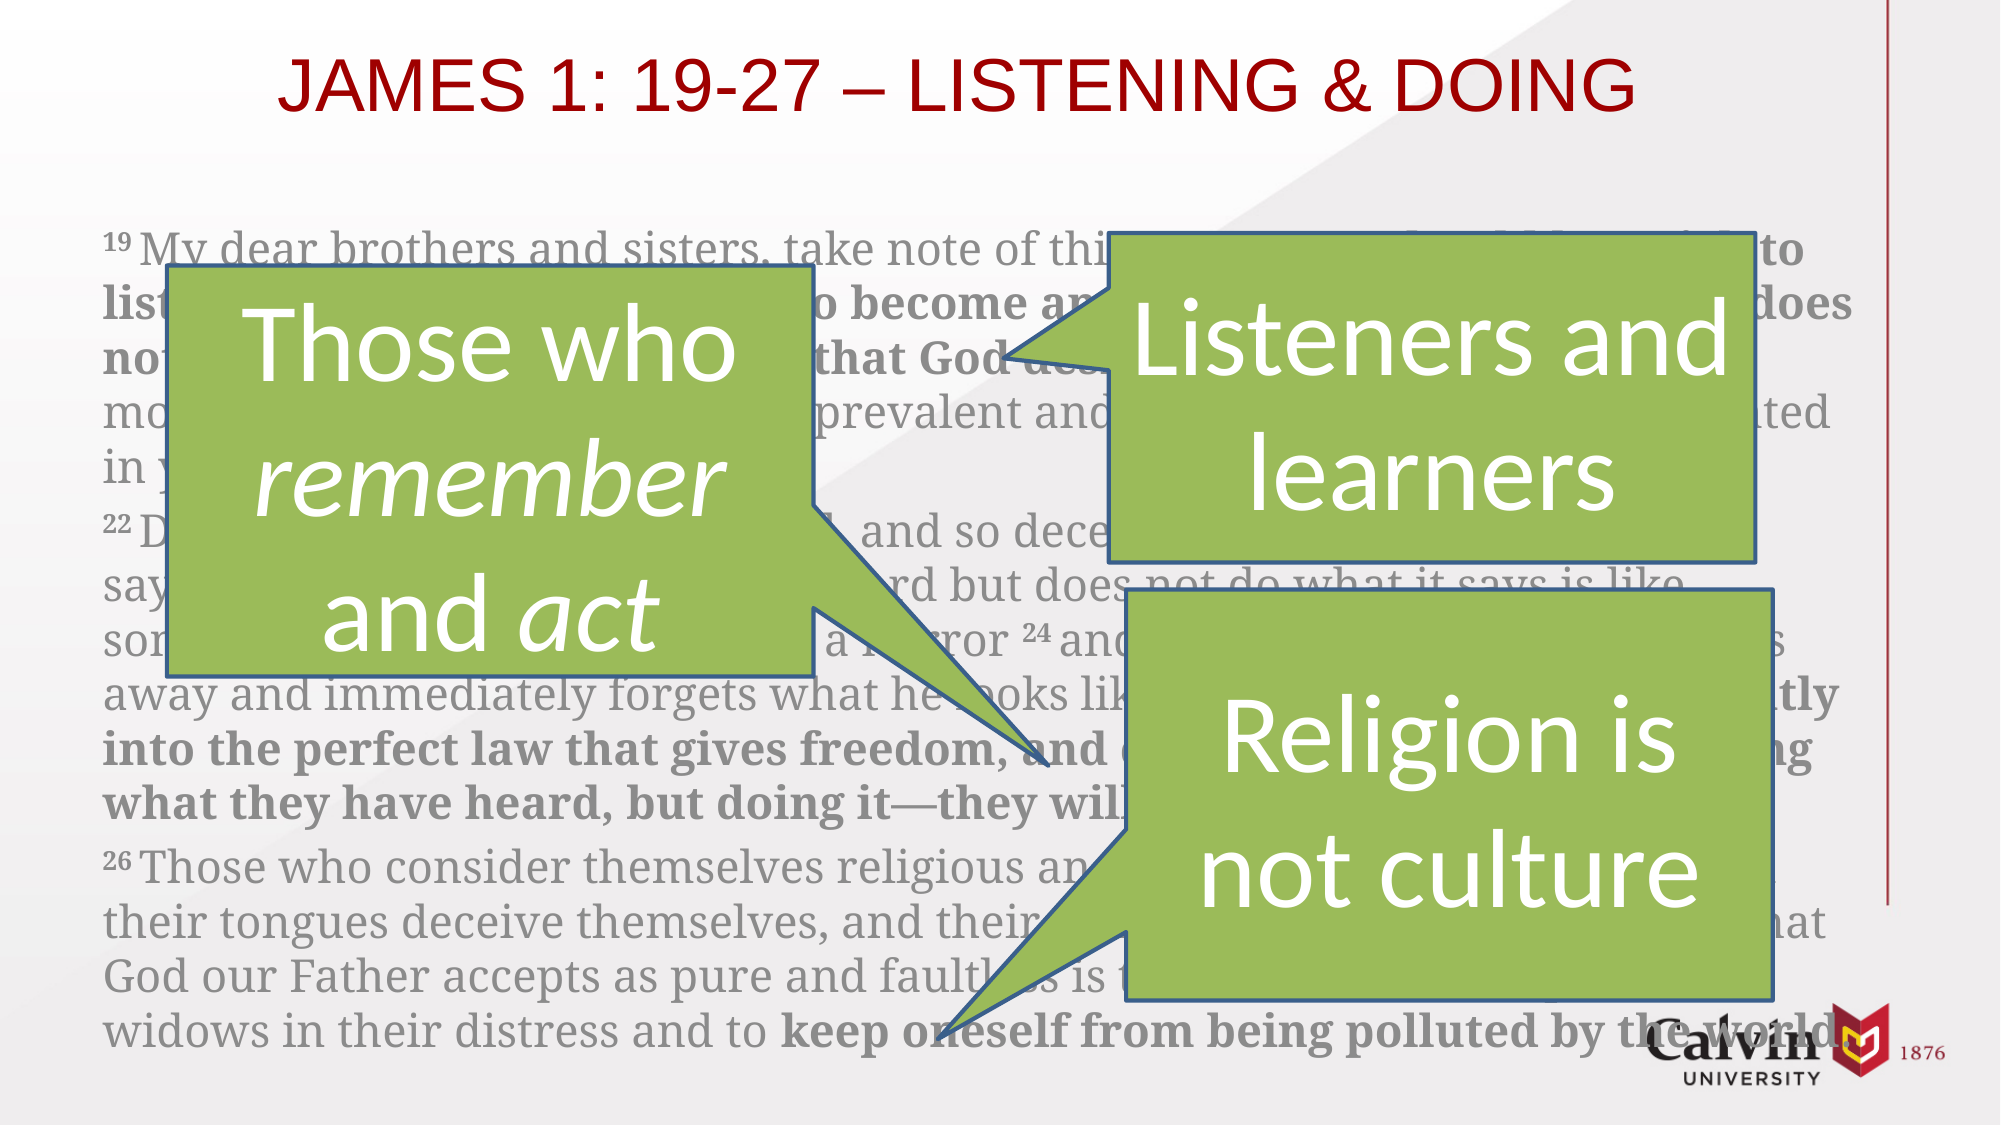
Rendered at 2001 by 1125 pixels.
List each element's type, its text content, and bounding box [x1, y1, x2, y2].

text_box Those who remember and act [164, 263, 1051, 768]
text_box Listeners and learners [1001, 230, 1758, 565]
list 19 My dear brothers and sisters, take note of this: Everyone should be quick to listen, slow to speak and slow to become angry, 20 because human anger does not produce the righteousness that God desires. 21 Therefore, get rid of all moral filth and the evil that is so prevalent and humbly accept the word planted in you, which can save you. 22 Do not merely listen to the word, and so deceive yourselves. Do what it says. 23 Anyone who listens to the word but does not do what it says is like someone who looks at his face in a mirror 24 and, after looking at himself, goes away and immediately forgets what he looks like. 25 But whoever looks intently into the perfect law that gives freedom, and continues in it—not forgetting what they have heard, but doing it—they will be blessed in what they do. 26 Those who consider themselves religious and yet do not keep a tight rein on their tongues deceive themselves, and their religion is worthless. 27 Religion that God our Father accepts as pure and faultless is this: to look after orphans and widows in their distress and to keep oneself from being polluted by the world. [87, 212, 1872, 1096]
title James 1: 19-27 – Listening & Doing [262, 29, 1738, 189]
picture [0, 0, 2001, 1125]
text_box Religion is not culture [936, 587, 1775, 1042]
